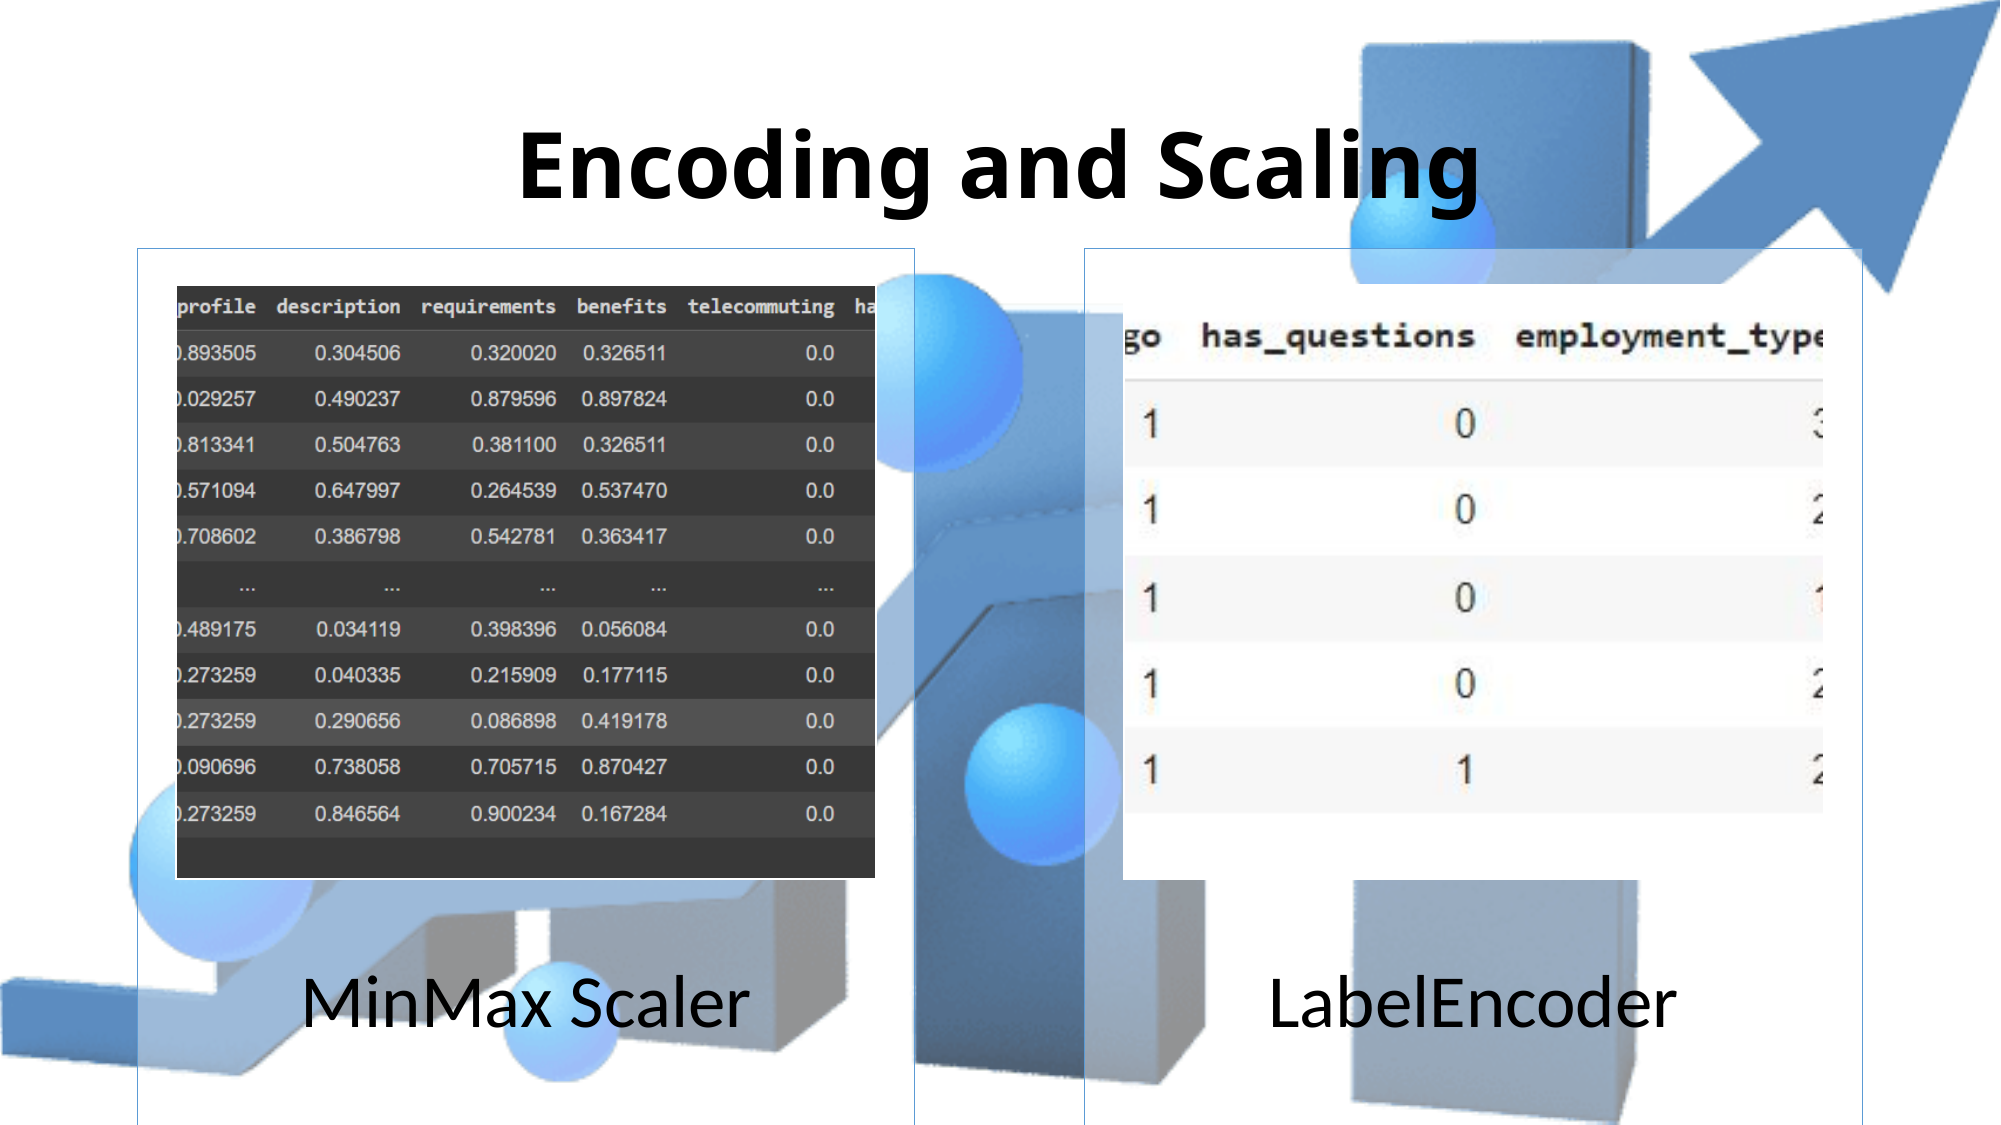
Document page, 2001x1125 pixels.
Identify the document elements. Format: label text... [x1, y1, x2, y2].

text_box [137, 241, 1863, 1125]
title Encoding and Scaling [137, 59, 1863, 241]
text_box Balanced [0, 0, 2000, 1125]
